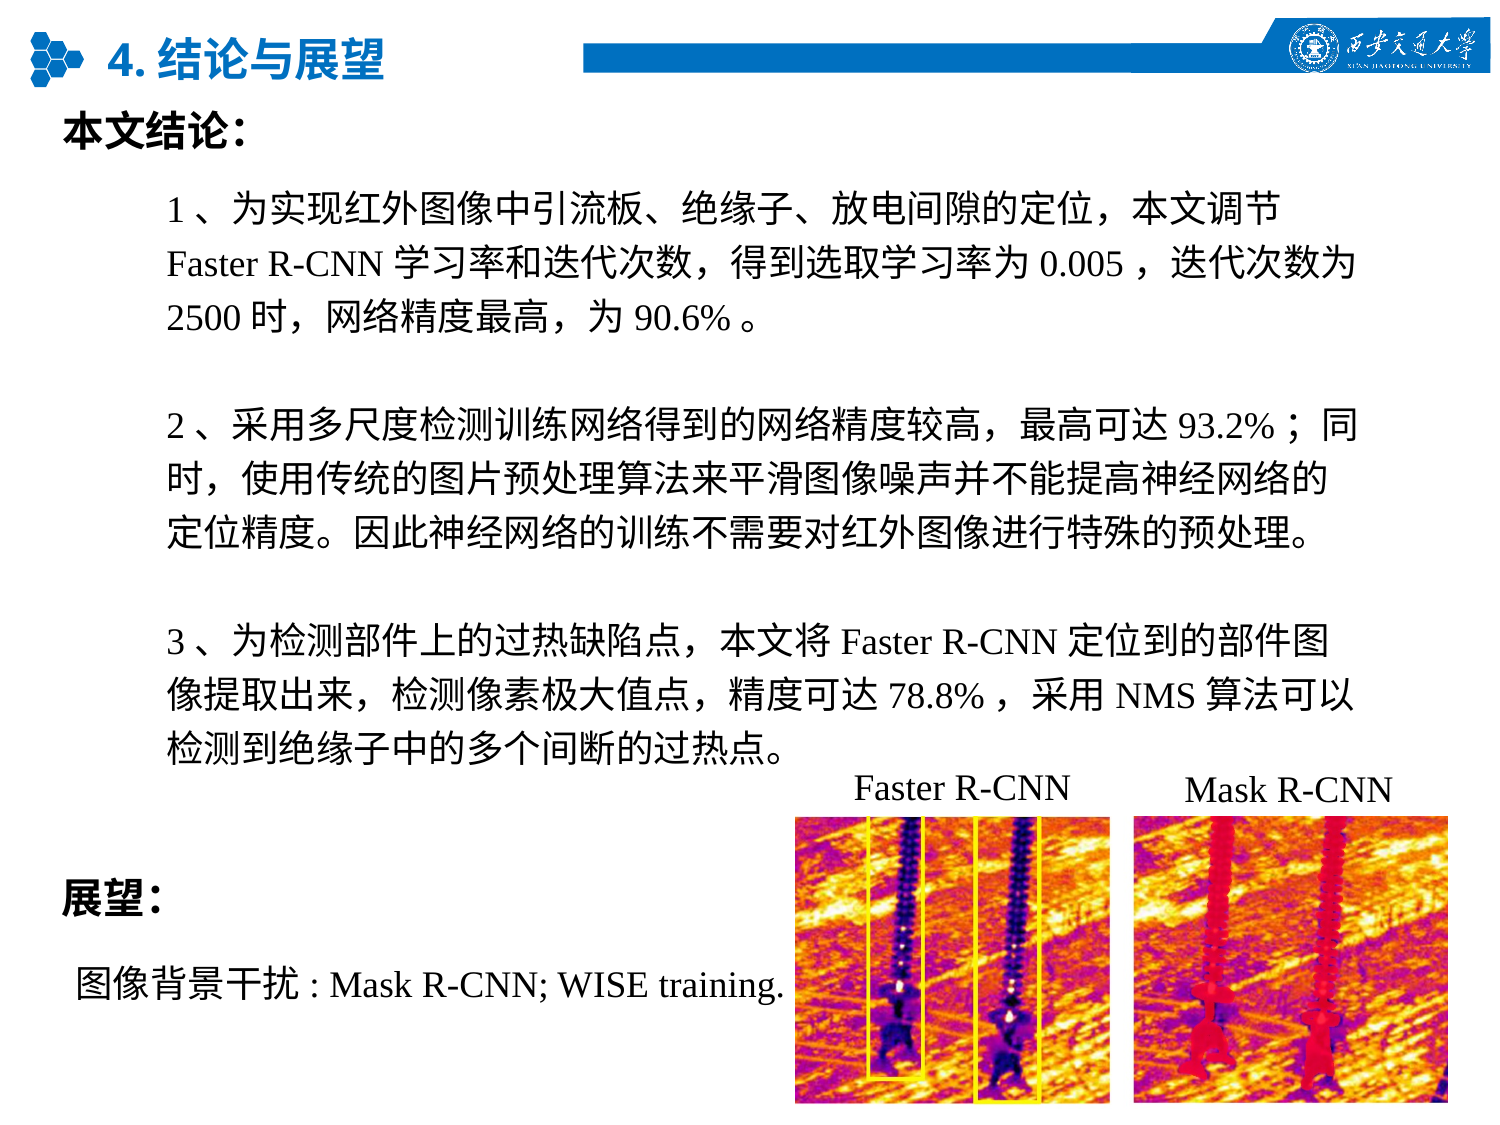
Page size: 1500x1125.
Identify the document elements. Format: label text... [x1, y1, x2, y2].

text_box Mask R-CNN [1160, 757, 1409, 816]
text_box Faster R-CNN [838, 755, 1087, 816]
picture [795, 816, 1448, 1109]
text_box 图像背景干扰: Mask R-CNN; WISE training. [60, 952, 795, 1013]
text_box 展望： [47, 864, 203, 930]
text_box 4.结论与展望 [92, 22, 402, 93]
text_box 1、为实现红外图像中引流板、绝缘子、放电间隙的定位，本文调节Faster R-CNN学习率和迭代次数，得到选取学习率为0.005，迭代次数为2500时，网络精度最高，为90.6%。 2、采用多尺度检测训练网络得到的网络精度较高，最高可达93.2%；同时，使用传统的图片预处理算法来平滑图像噪声并不能提高神经网络的定位精度。因此神经网络的训练不需要对红外图像进行特殊的预处理。 3、为检测部件上的过热缺陷点，本文将Faster R-CNN定位到的部件图像提取出来，检测像素极大值点，精度可达78.8%，采用NMS算法可以检测到绝缘子中的多个间断的过热点。 [151, 168, 1377, 778]
text_box [582, 42, 1285, 74]
text_box 本文结论： [47, 97, 287, 163]
